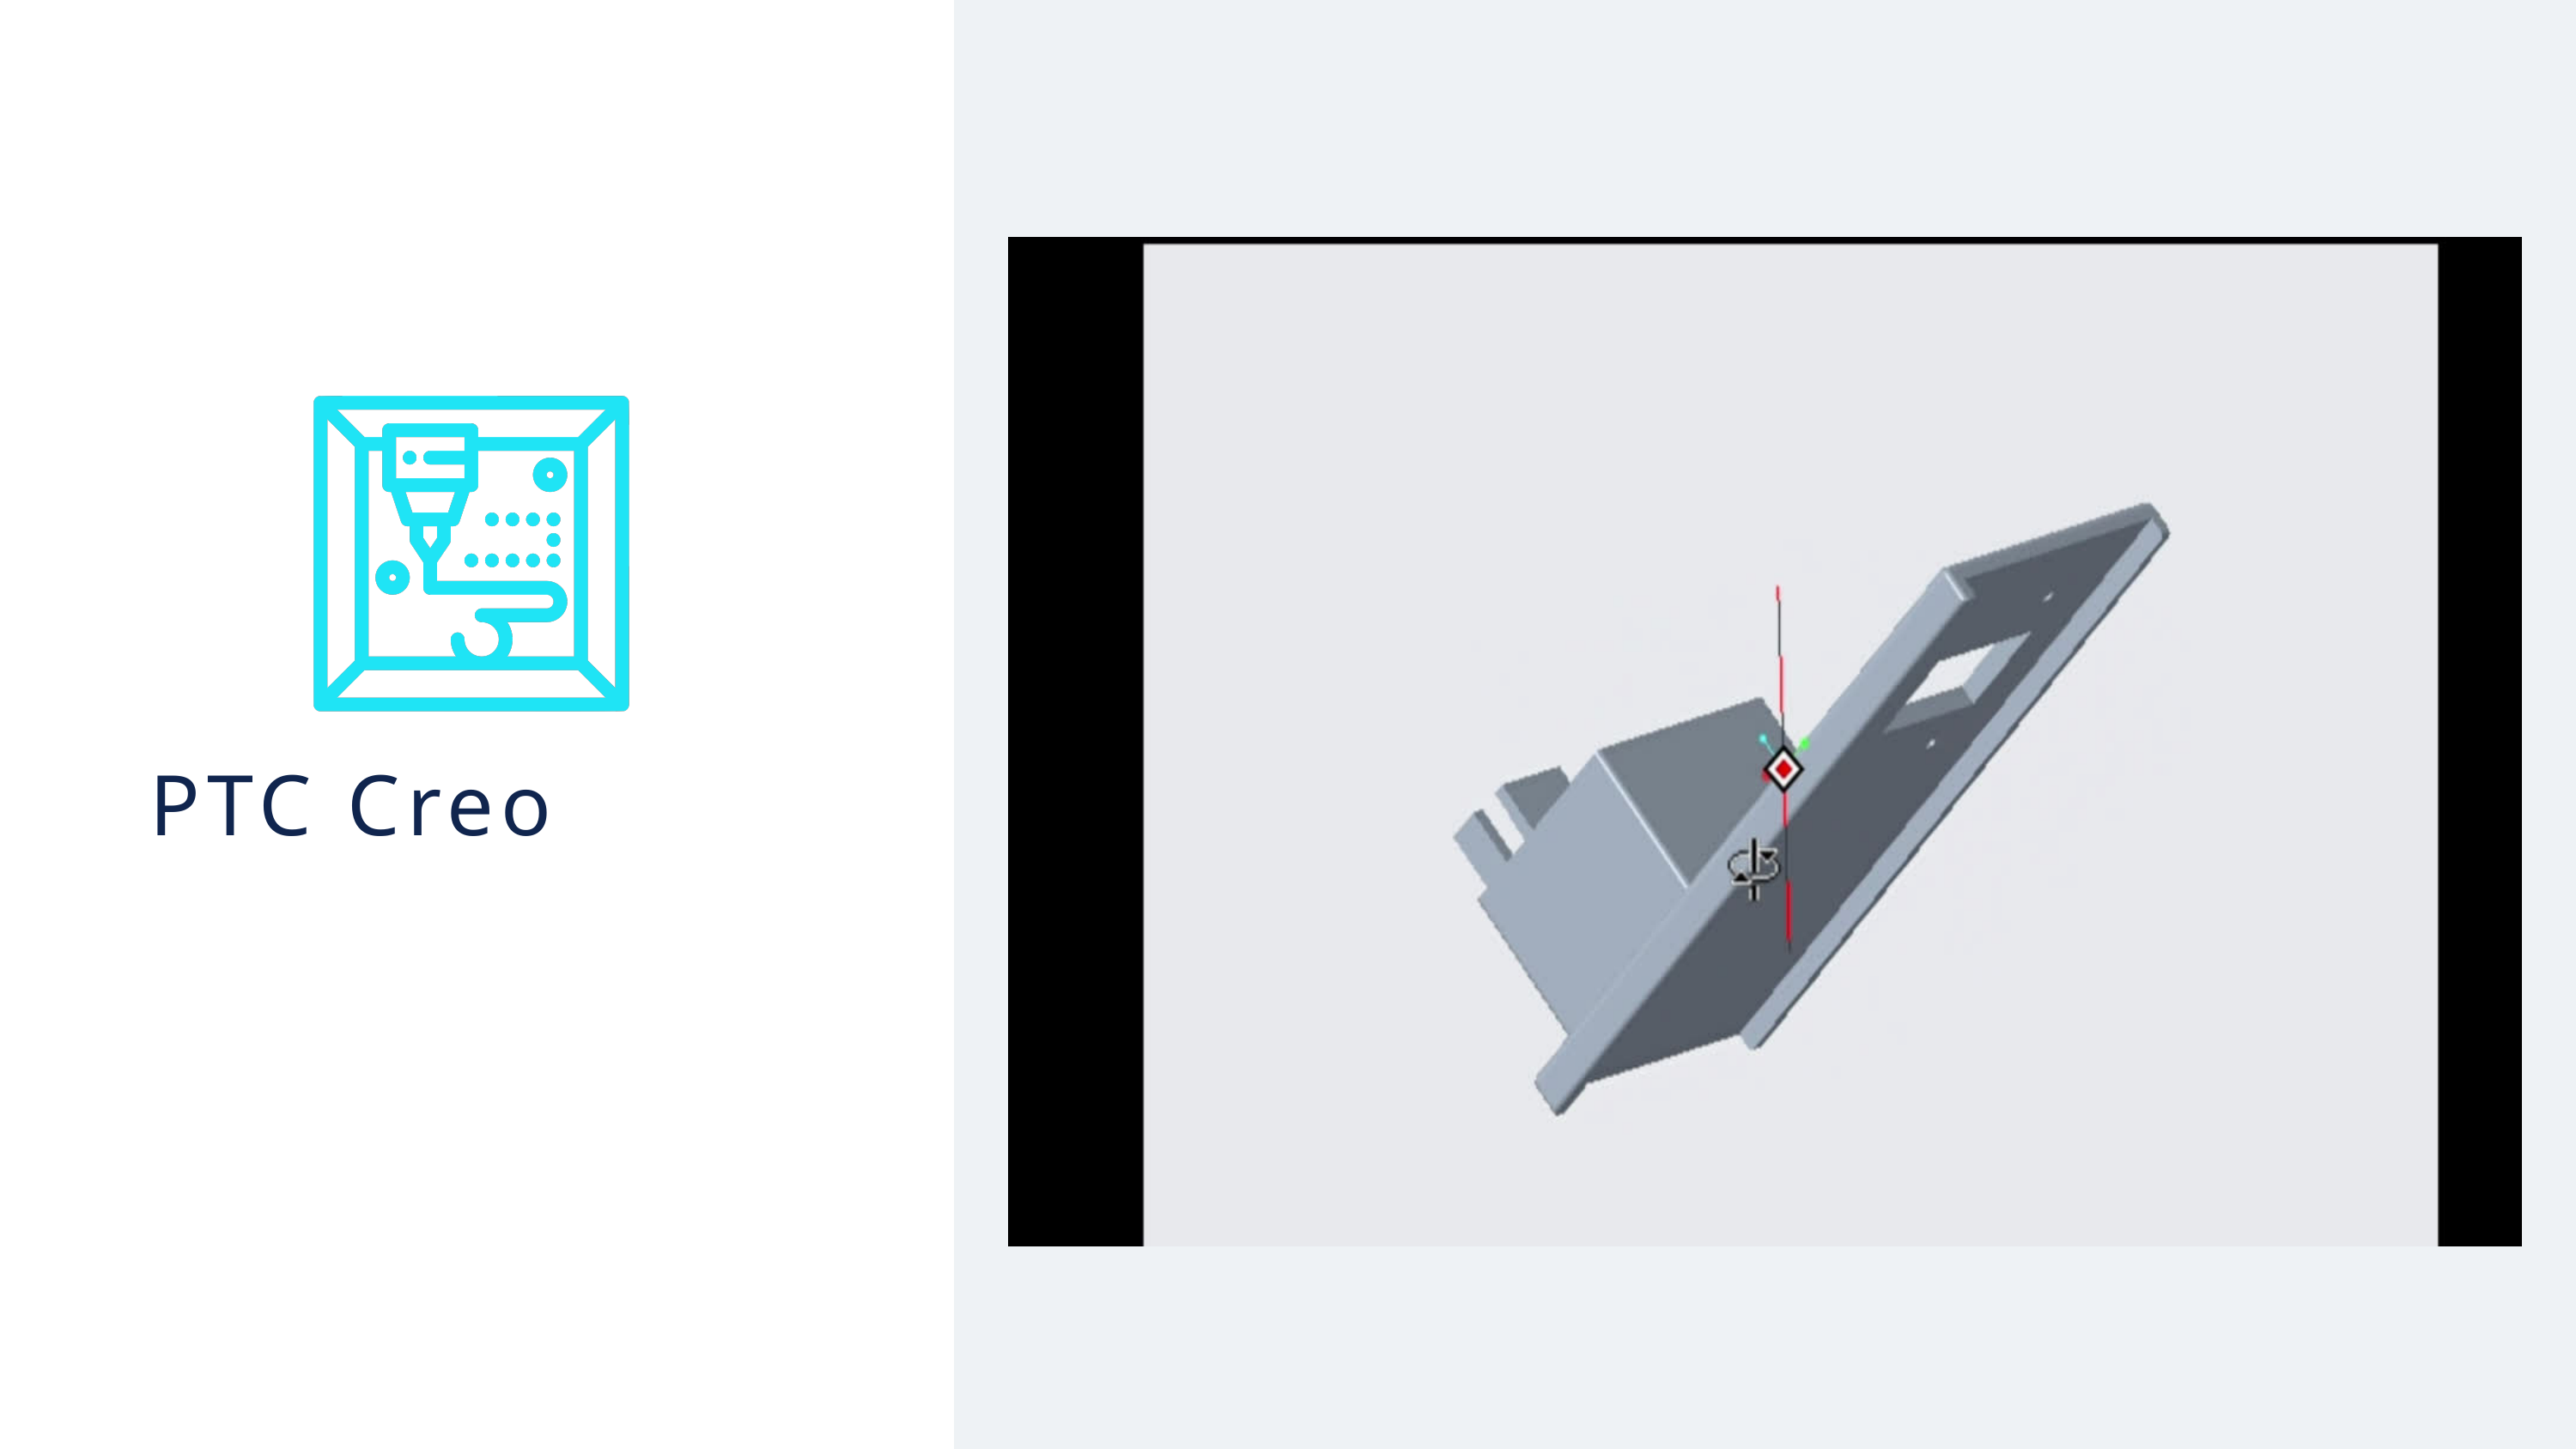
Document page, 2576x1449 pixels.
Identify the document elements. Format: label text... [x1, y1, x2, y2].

text_box [308, 391, 632, 712]
text_box PTC Creo [149, 773, 791, 852]
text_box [953, 0, 2576, 1449]
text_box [1007, 236, 2523, 1247]
